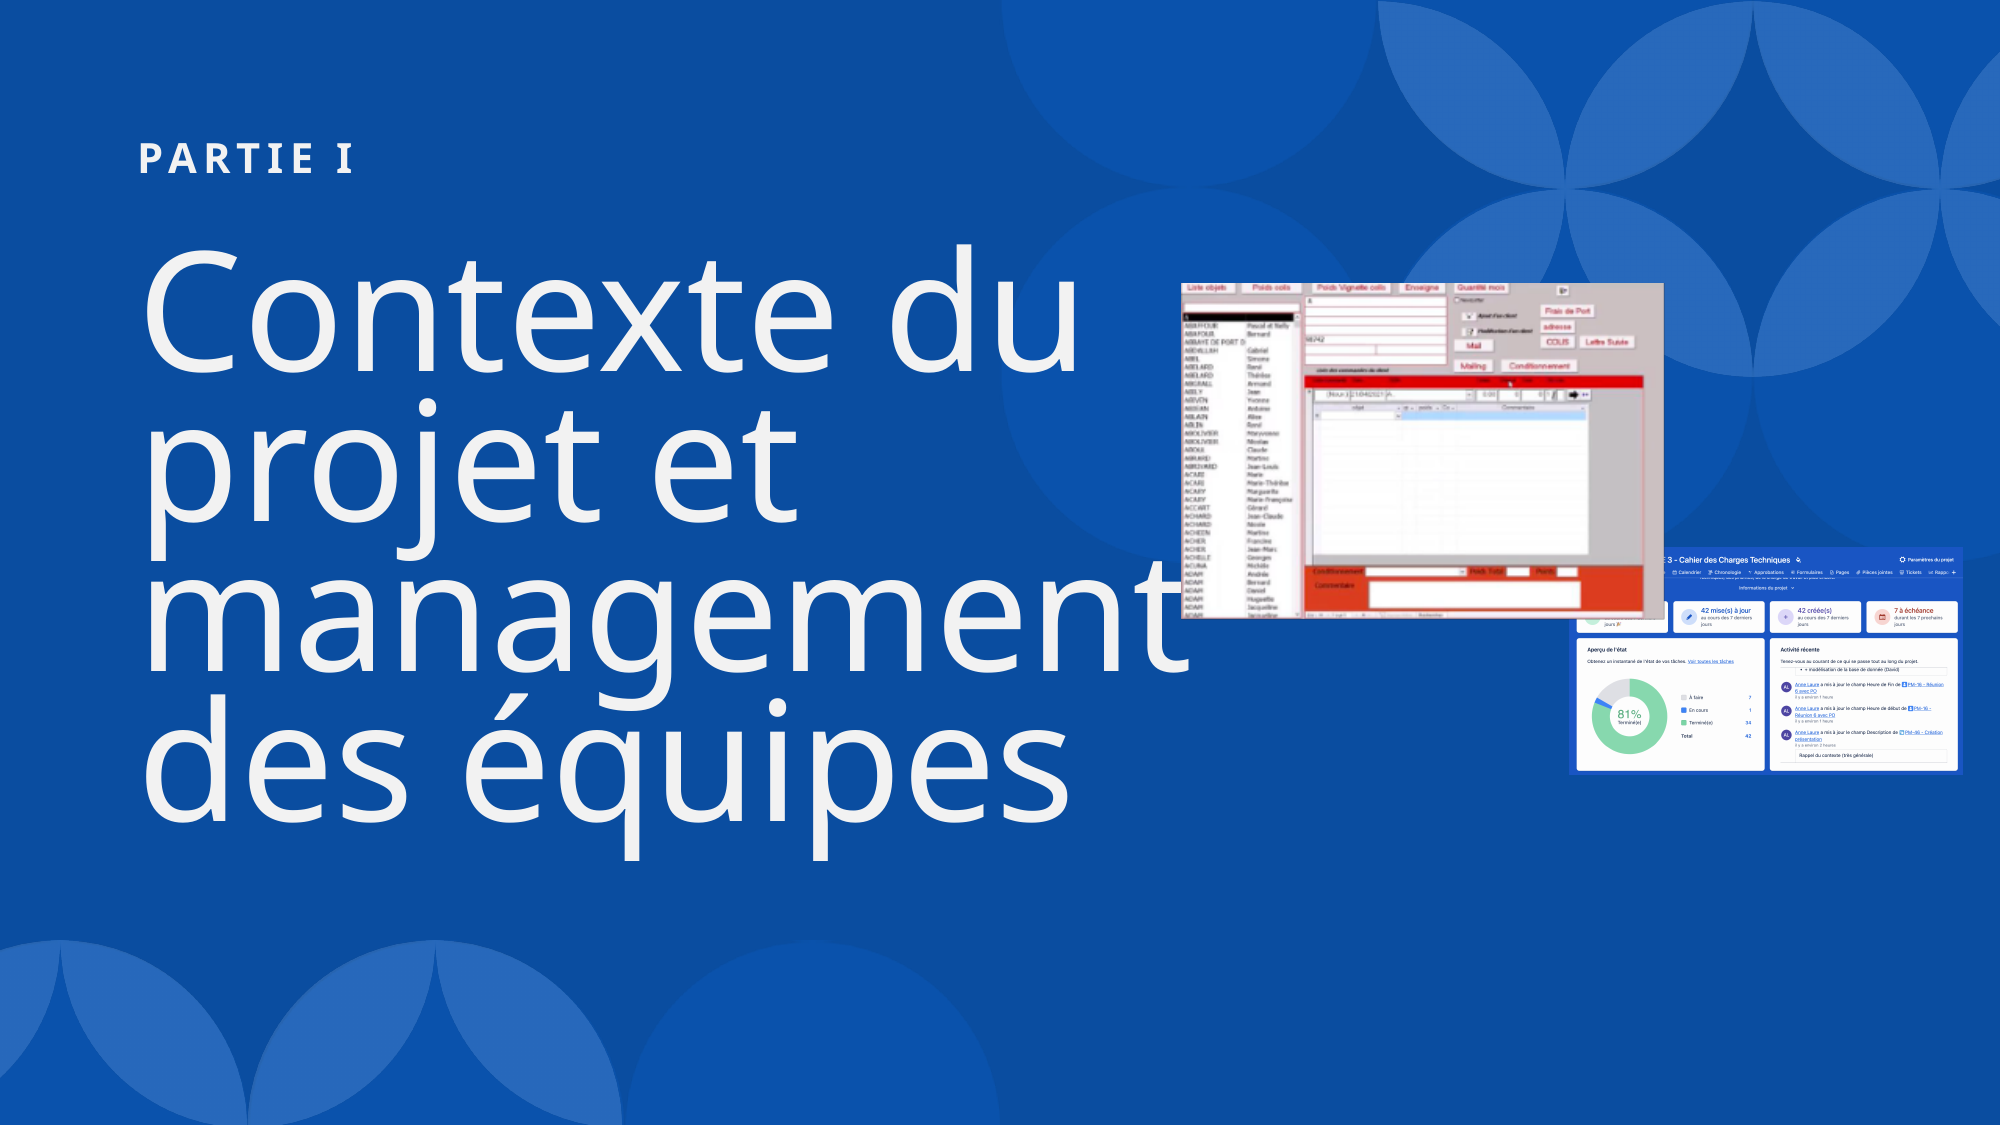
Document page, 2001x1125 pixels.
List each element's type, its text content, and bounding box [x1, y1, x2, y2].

picture [0, 940, 1000, 1125]
list Contexte du projet et management des équipes [138, 251, 1275, 987]
title Partie I [138, 138, 1275, 230]
picture [999, 0, 2000, 775]
